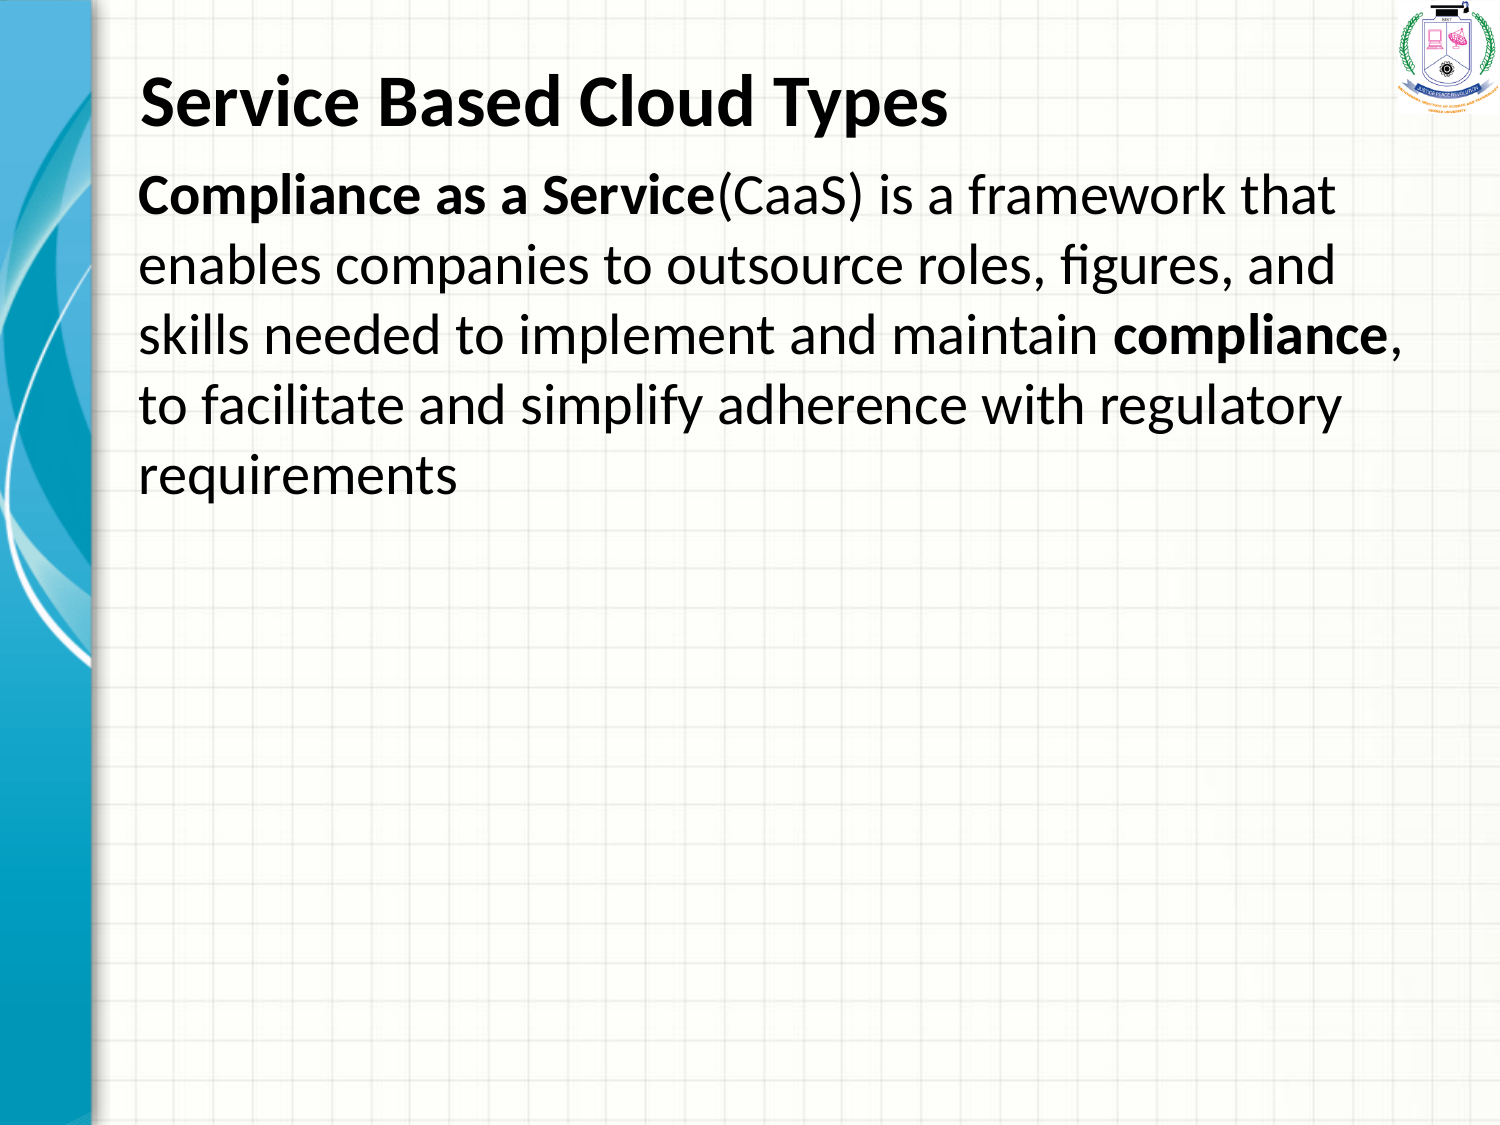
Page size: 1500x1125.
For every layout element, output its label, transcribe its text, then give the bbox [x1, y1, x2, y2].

list Compliance as a Service(CaaS) is a framework that enables companies to outsource roles, figures, and skills needed to implement and maintain compliance, to facilitate and simplify adherence with regulatory requirements [123, 149, 1449, 787]
title Service Based Cloud Types [125, 44, 1450, 149]
picture [0, 0, 1500, 1125]
